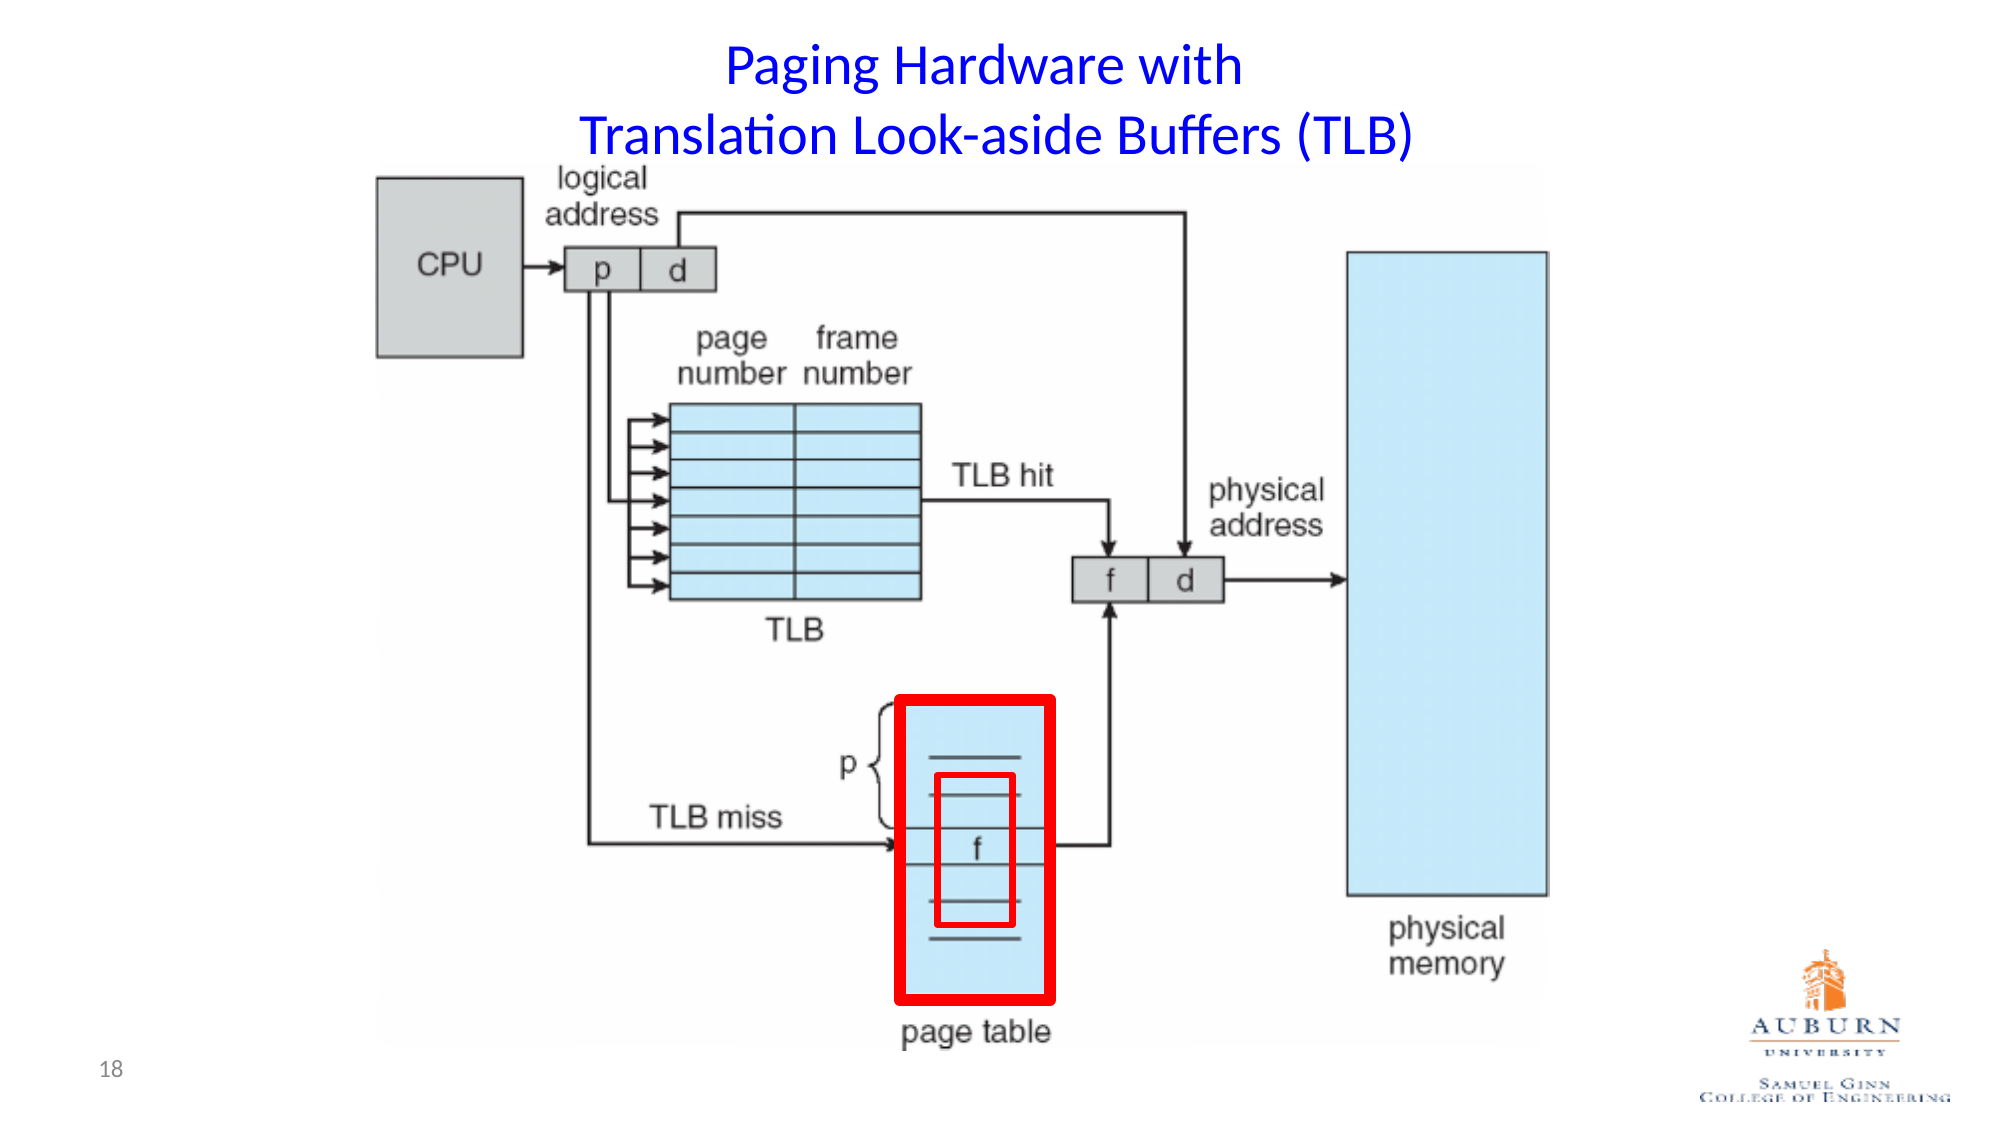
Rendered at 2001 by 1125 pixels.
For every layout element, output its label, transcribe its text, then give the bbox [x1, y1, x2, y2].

picture [1700, 949, 1950, 1102]
slide_number 18 [83, 1037, 300, 1098]
picture [374, 162, 1551, 1051]
title Paging Hardware with Translation Look-aside Buffers (TLB) [316, 30, 1667, 163]
